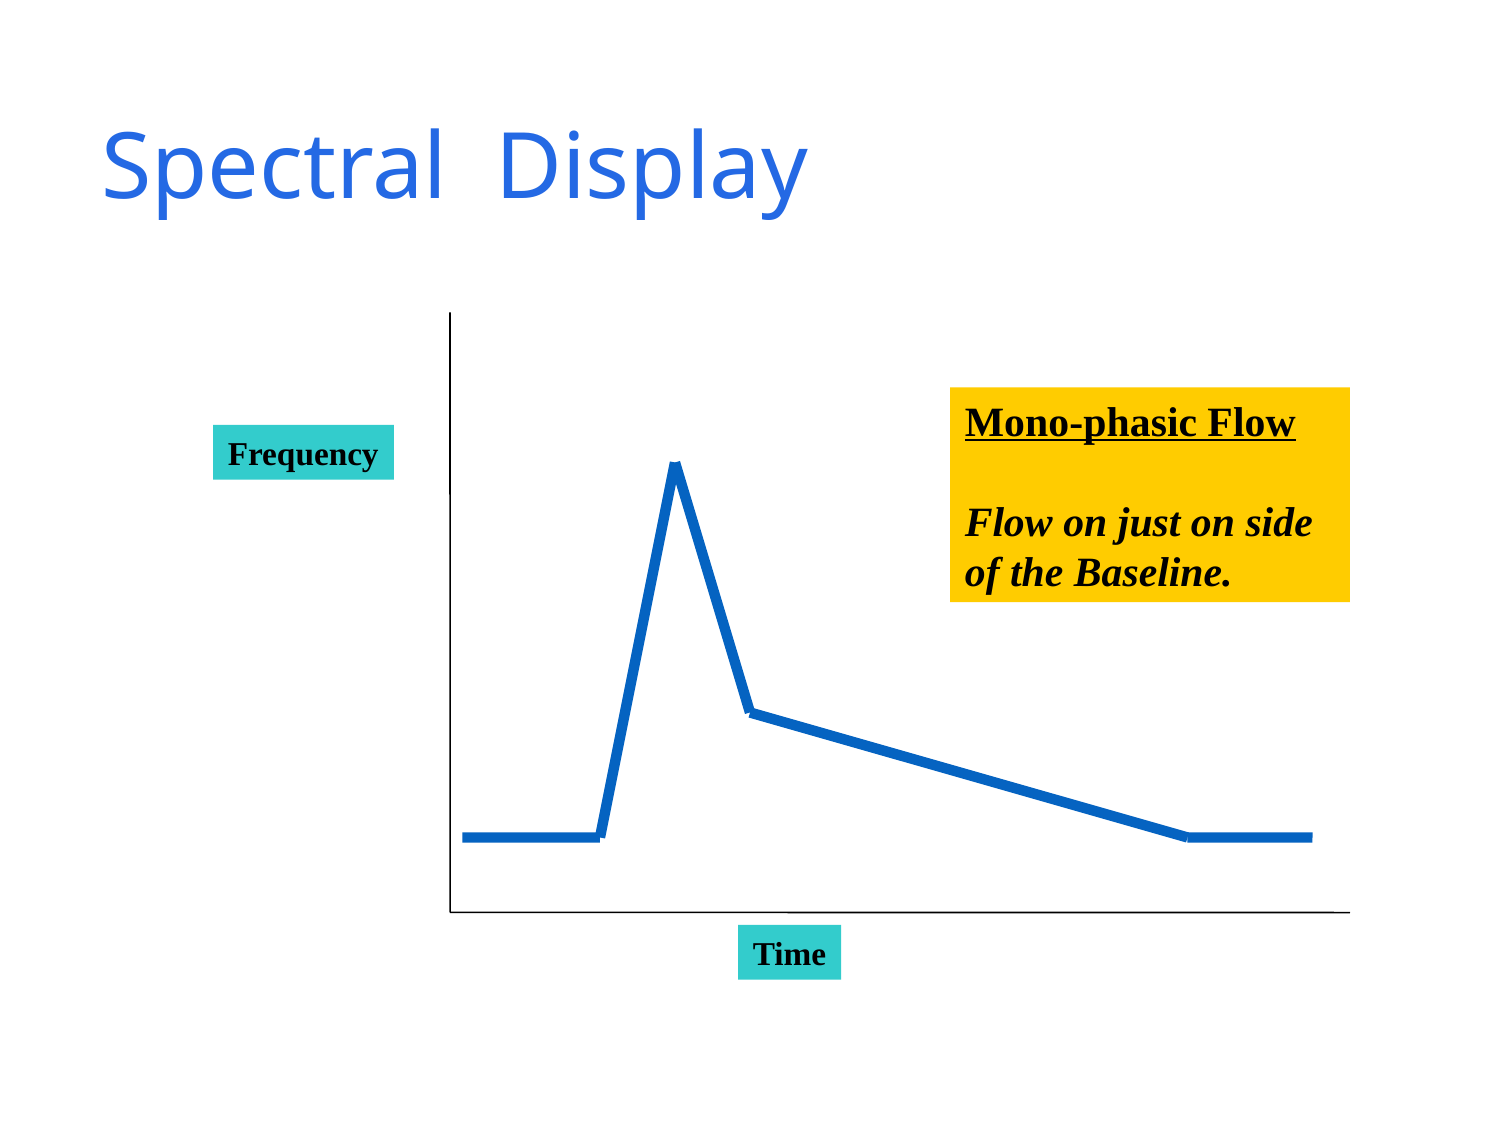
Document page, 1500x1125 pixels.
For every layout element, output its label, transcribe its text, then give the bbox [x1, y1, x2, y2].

text_box Frequency [213, 424, 394, 480]
title Spectral Display [62, 99, 1413, 238]
text_box Time [738, 924, 842, 980]
text_box Mono-phasic Flow Flow on just on side of the Baseline. [950, 387, 1350, 603]
